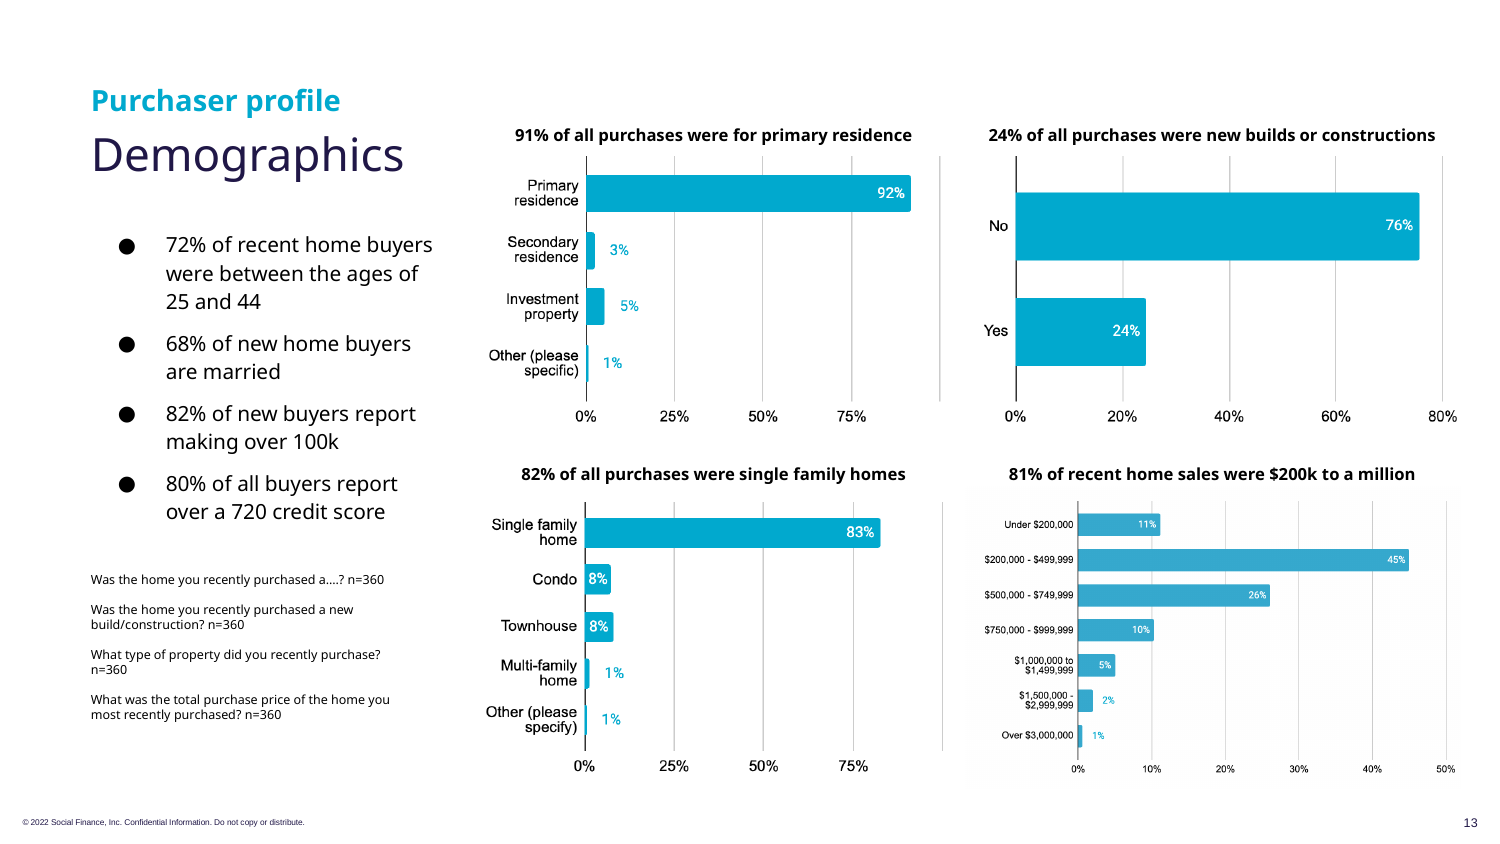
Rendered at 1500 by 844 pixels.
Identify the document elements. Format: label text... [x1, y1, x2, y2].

text_box 24% of all purchases were new builds or constructions [965, 107, 1460, 145]
text_box 91% of all purchases were for primary residence [485, 107, 943, 138]
picture [472, 139, 956, 439]
picture [968, 139, 1457, 439]
subtitle 72% of recent home buyers were between the ages of 25 and 44 68% of new home buyers are married 82% of new buyers report making over 100k 80% of all buyers report over a 720 credit score [75, 212, 454, 733]
text_box Purchaser profile Demographics [75, 61, 940, 195]
picture [470, 486, 958, 790]
picture [964, 486, 1461, 790]
text_box 82% of all purchases were single family homes [478, 446, 950, 485]
text_box 81% of recent home sales were $200k to a million [965, 446, 1460, 486]
text_box Was the home you recently purchased a....? n=360 Was the home you recently purchased a new build/construction? n=360 What type of property did you recently purchase? n=360 What was the total purchase price of the home you most recently purchased? n=360 [75, 556, 431, 737]
